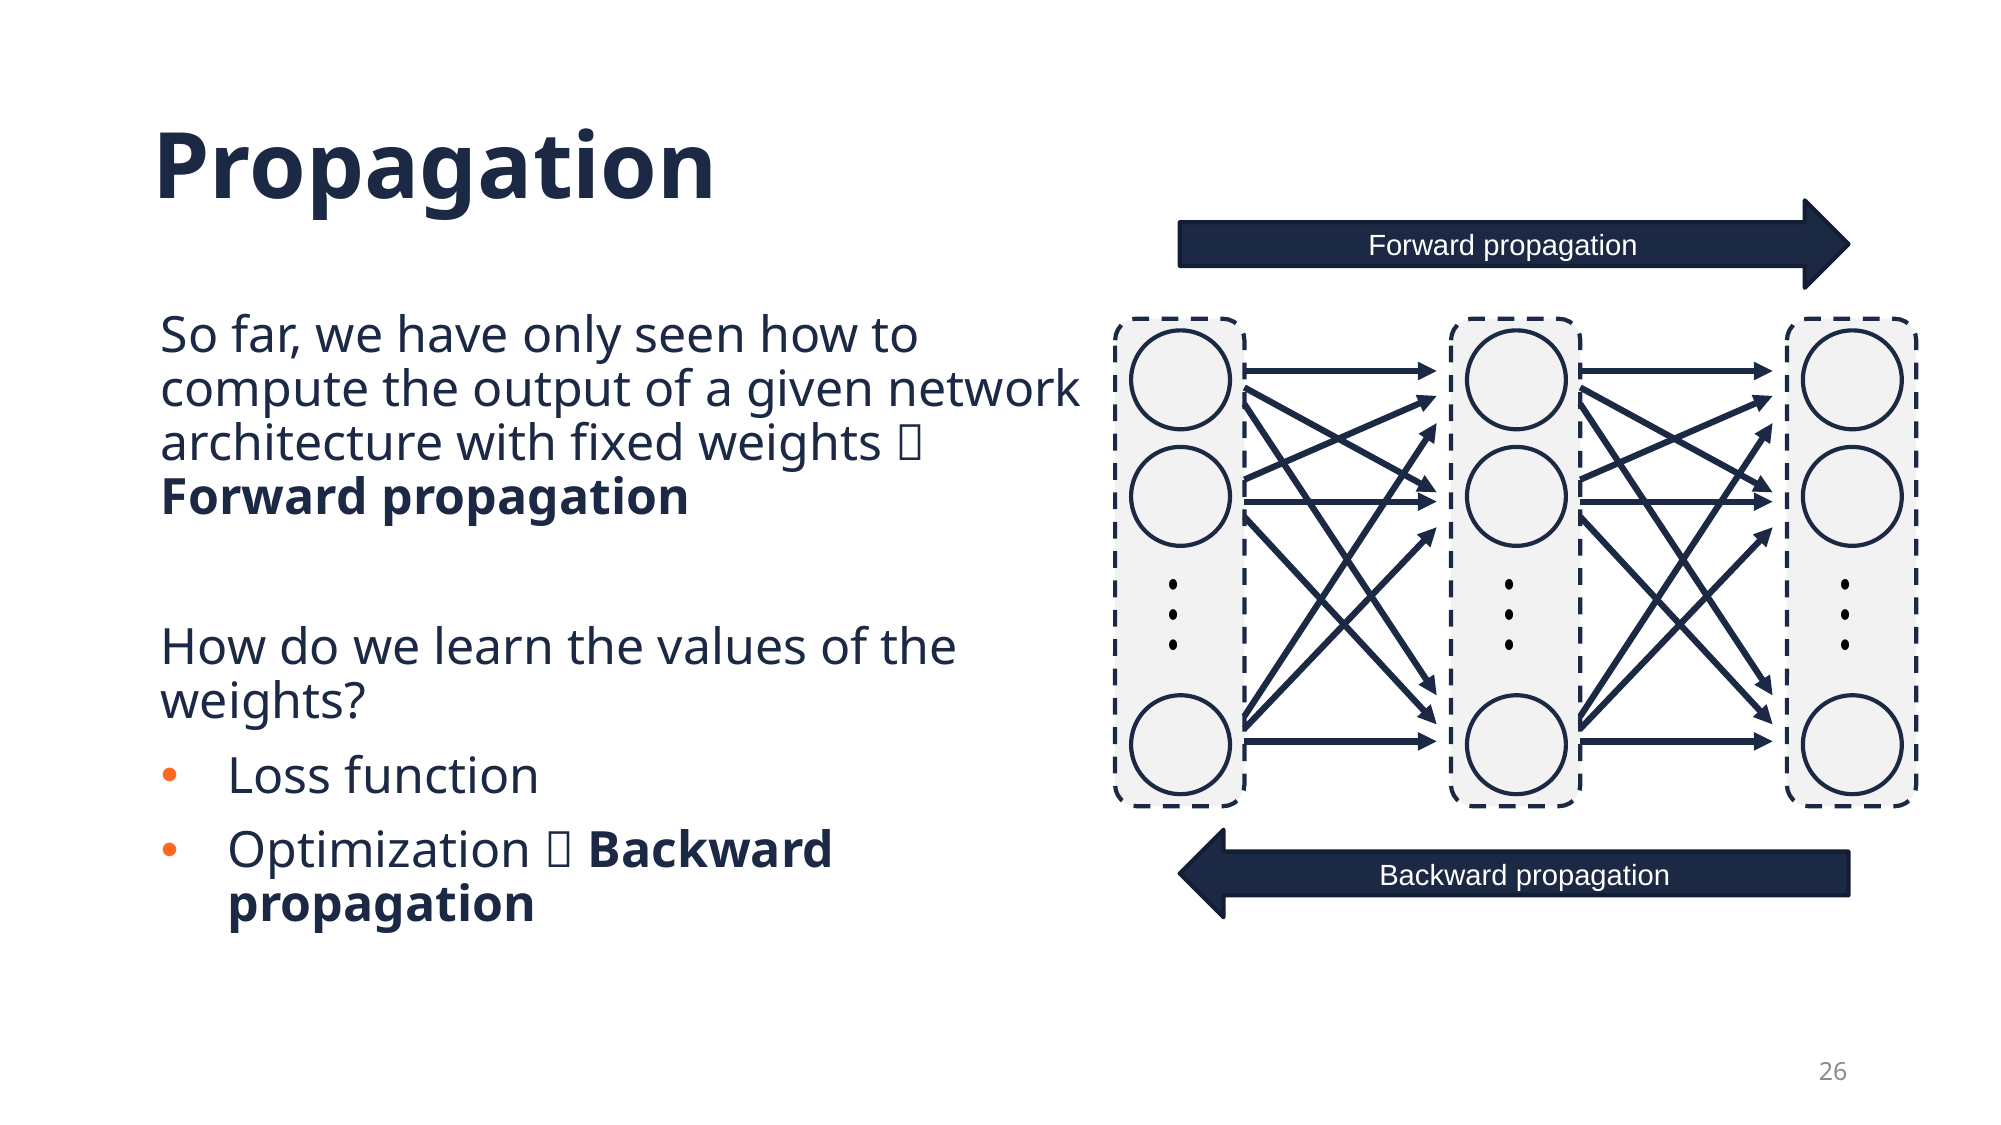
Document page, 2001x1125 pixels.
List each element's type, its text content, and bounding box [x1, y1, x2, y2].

text_box Forward propagation [1177, 198, 1851, 290]
text_box Backward propagation [1177, 827, 1851, 920]
title Propagation [137, 59, 1863, 278]
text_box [1114, 318, 1917, 807]
list So far, we have only seen how to compute the output of a given network architecture with fixed weights  Forward propagation How do we learn the values of the weights? Loss function Optimization  Backward propagation [137, 302, 1116, 1004]
slide_number 26 [1412, 1042, 1863, 1103]
